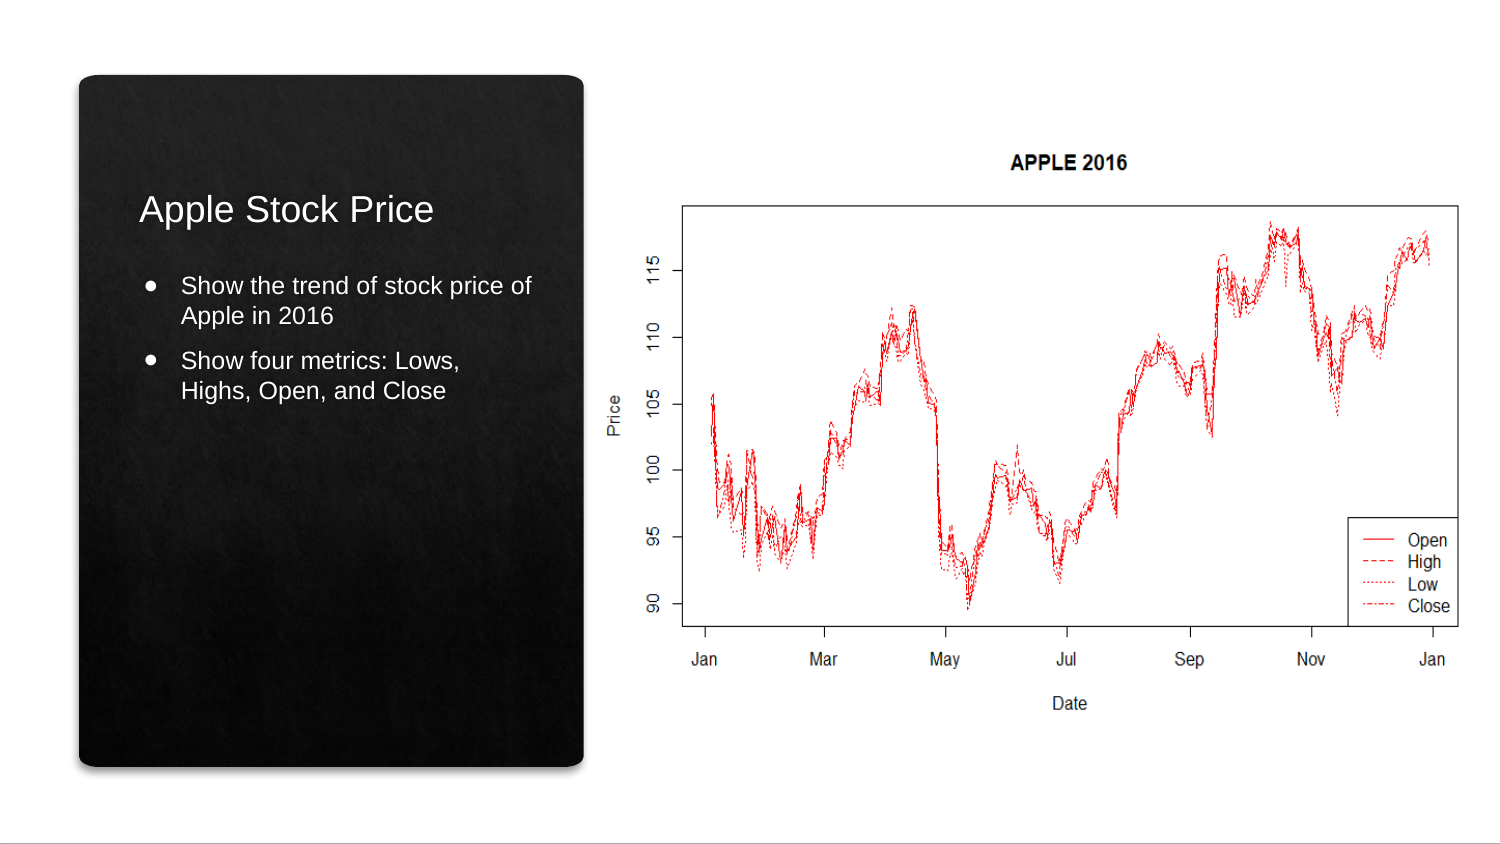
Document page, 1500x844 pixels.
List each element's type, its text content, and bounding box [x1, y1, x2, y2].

picture [601, 117, 1500, 738]
title Apple Stock Price [127, 103, 555, 236]
text_box [0, 0, 1500, 844]
text_box [79, 74, 584, 767]
list Show the trend of stock price of Apple in 2016 Show four metrics: Lows, Highs, Open, and Close [127, 264, 547, 695]
